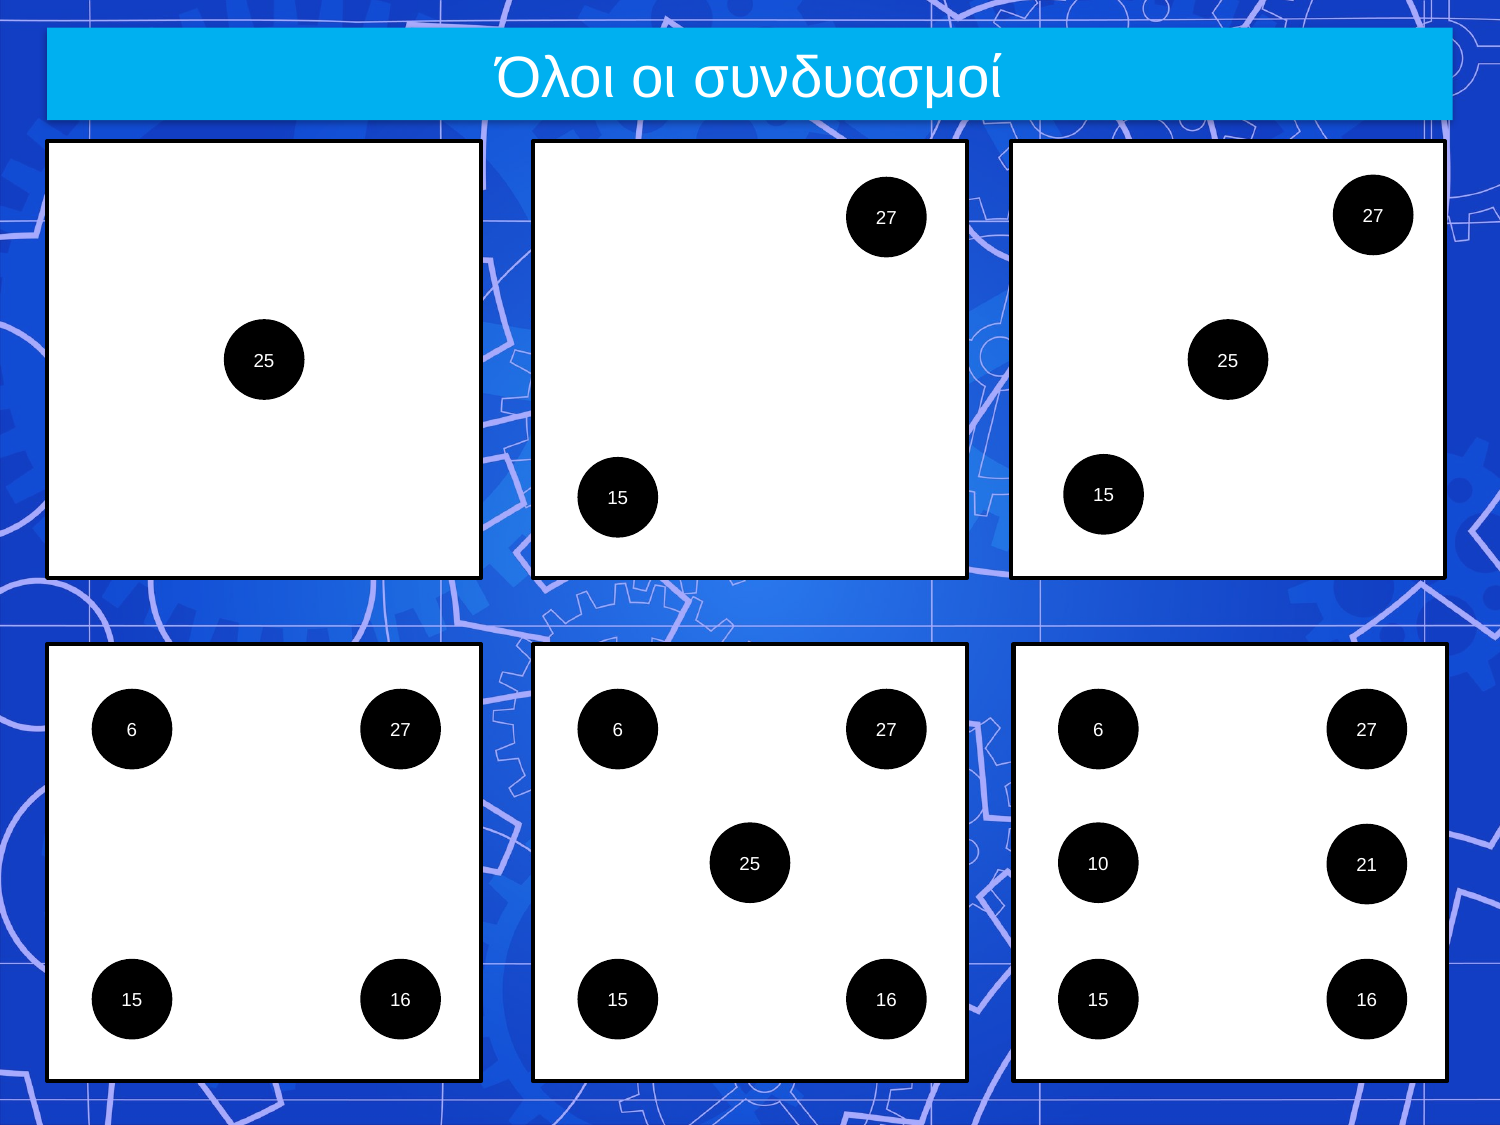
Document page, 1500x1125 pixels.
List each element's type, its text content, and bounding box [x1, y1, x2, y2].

text_box 10 [1058, 822, 1139, 904]
text_box [531, 642, 969, 1083]
text_box 27 [360, 688, 441, 770]
text_box 25 [223, 319, 305, 400]
text_box 16 [846, 958, 927, 1040]
text_box [45, 139, 483, 580]
text_box 27 [846, 688, 927, 770]
text_box 16 [360, 958, 441, 1040]
text_box [531, 139, 969, 580]
text_box 25 [1187, 319, 1269, 400]
text_box 15 [1063, 453, 1144, 535]
text_box 6 [577, 688, 659, 770]
text_box 27 [846, 176, 927, 258]
text_box 15 [1058, 958, 1139, 1040]
picture [0, 0, 1500, 1125]
text_box 25 [709, 822, 791, 904]
text_box 27 [1332, 174, 1414, 256]
text_box 16 [1326, 958, 1408, 1040]
text_box 6 [91, 688, 173, 770]
text_box 15 [577, 958, 659, 1040]
text_box 27 [1326, 688, 1408, 770]
text_box [1011, 642, 1449, 1083]
text_box [1009, 139, 1447, 580]
text_box Όλοι οι συνδυασμοί [45, 26, 1455, 122]
text_box 15 [577, 456, 659, 538]
text_box [45, 642, 483, 1083]
text_box 6 [1058, 688, 1139, 770]
text_box 15 [91, 958, 173, 1040]
text_box 21 [1326, 823, 1408, 905]
